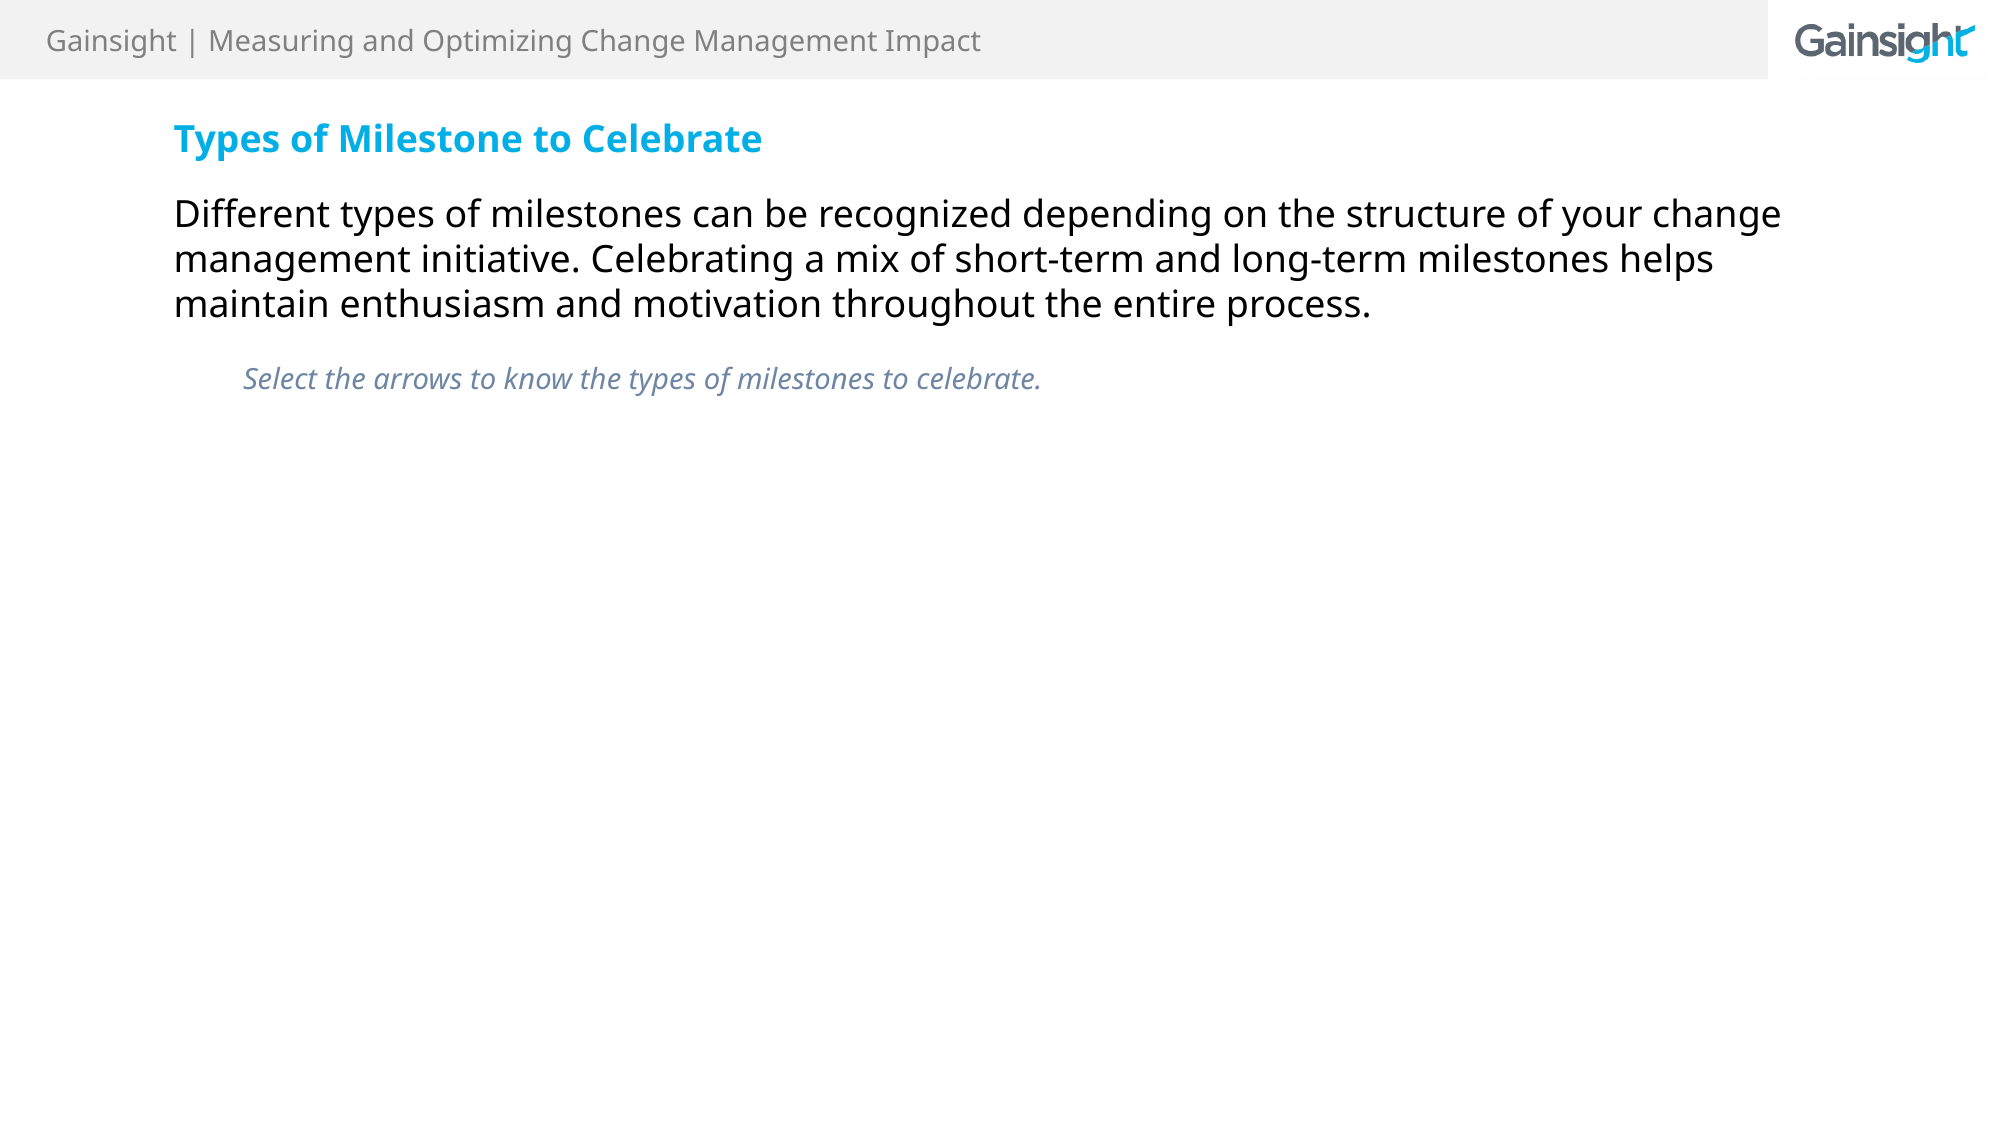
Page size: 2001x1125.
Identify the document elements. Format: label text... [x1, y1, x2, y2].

text_box Select the arrows to know the types of milestones to celebrate. [158, 352, 1128, 403]
text_box Different types of milestones can be recognized depending on the structure of your change management initiative. Celebrating a mix of short-term and long-term milestones helps maintain enthusiasm and motivation throughout the entire process. [158, 182, 1808, 333]
picture [1781, 0, 1986, 80]
text_box Types of Milestone to Celebrate [158, 112, 1128, 182]
